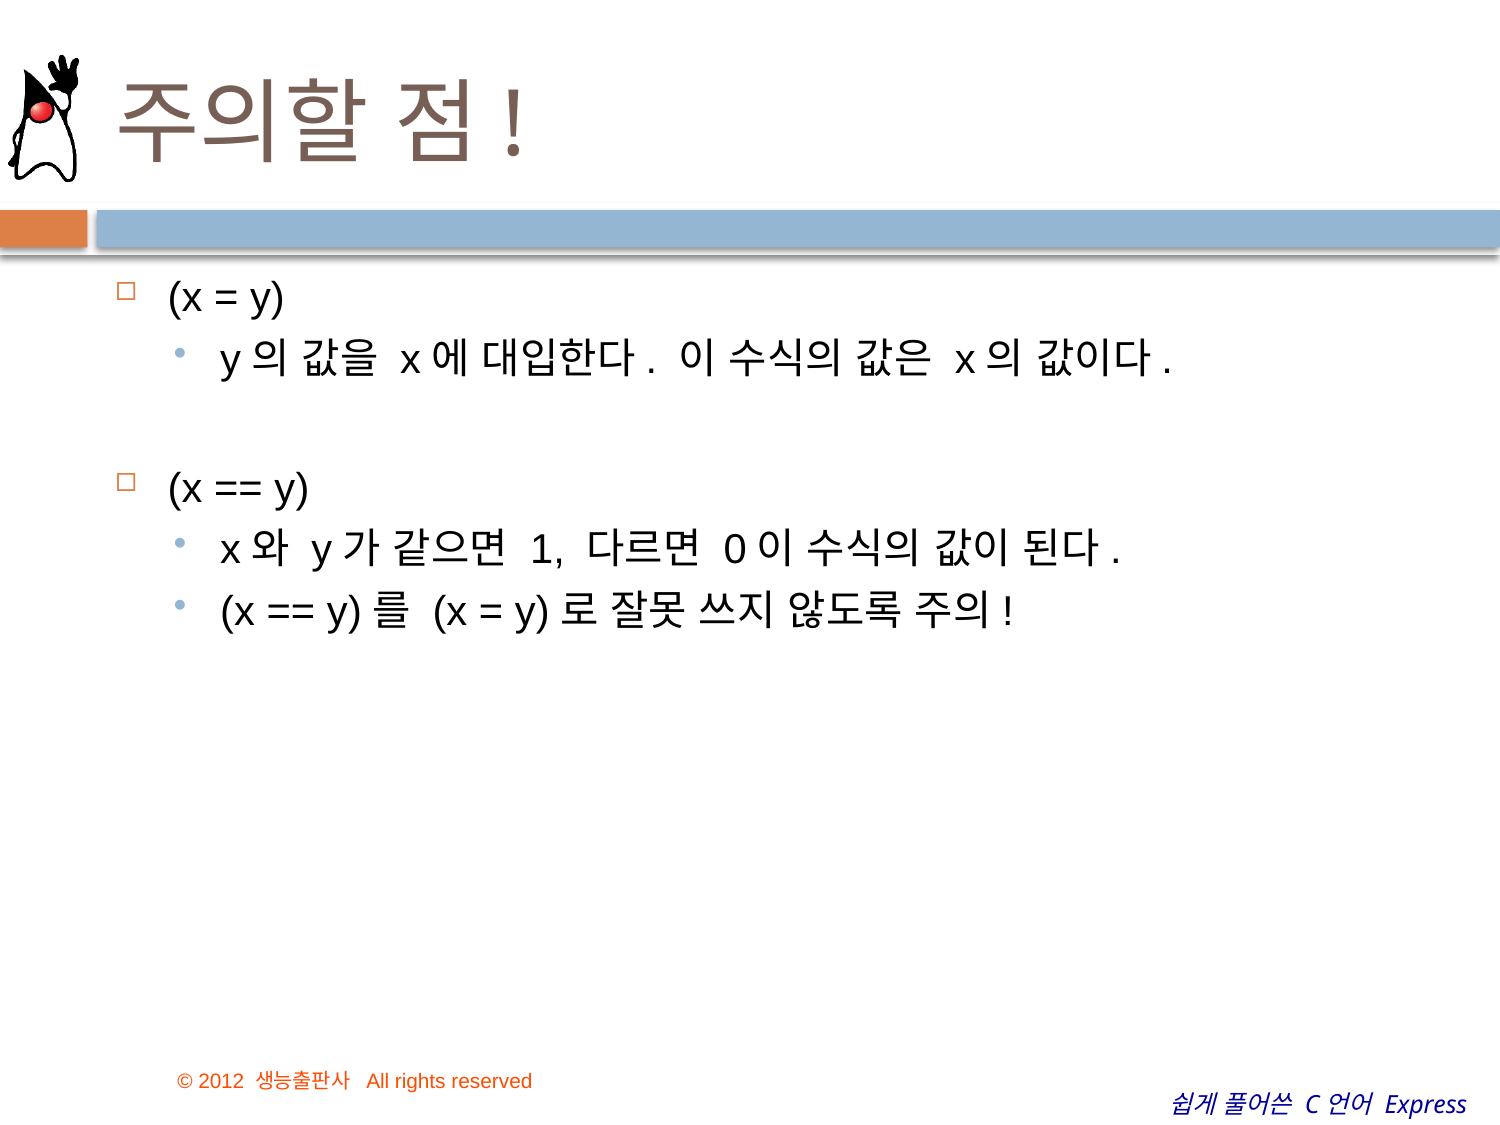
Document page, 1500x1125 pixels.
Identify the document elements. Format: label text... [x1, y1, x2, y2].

title 주의할 점! [100, 37, 1438, 200]
list (x = y) y의 값을 x에 대입한다. 이 수식의 값은 x의 값이다. (x == y) x와 y가 같으면 1, 다르면 0이 수식의 값이 된다. (x == y)를 (x = y)로 잘못 쓰지 않도록 주의! [100, 262, 1438, 1000]
picture [8, 55, 79, 182]
